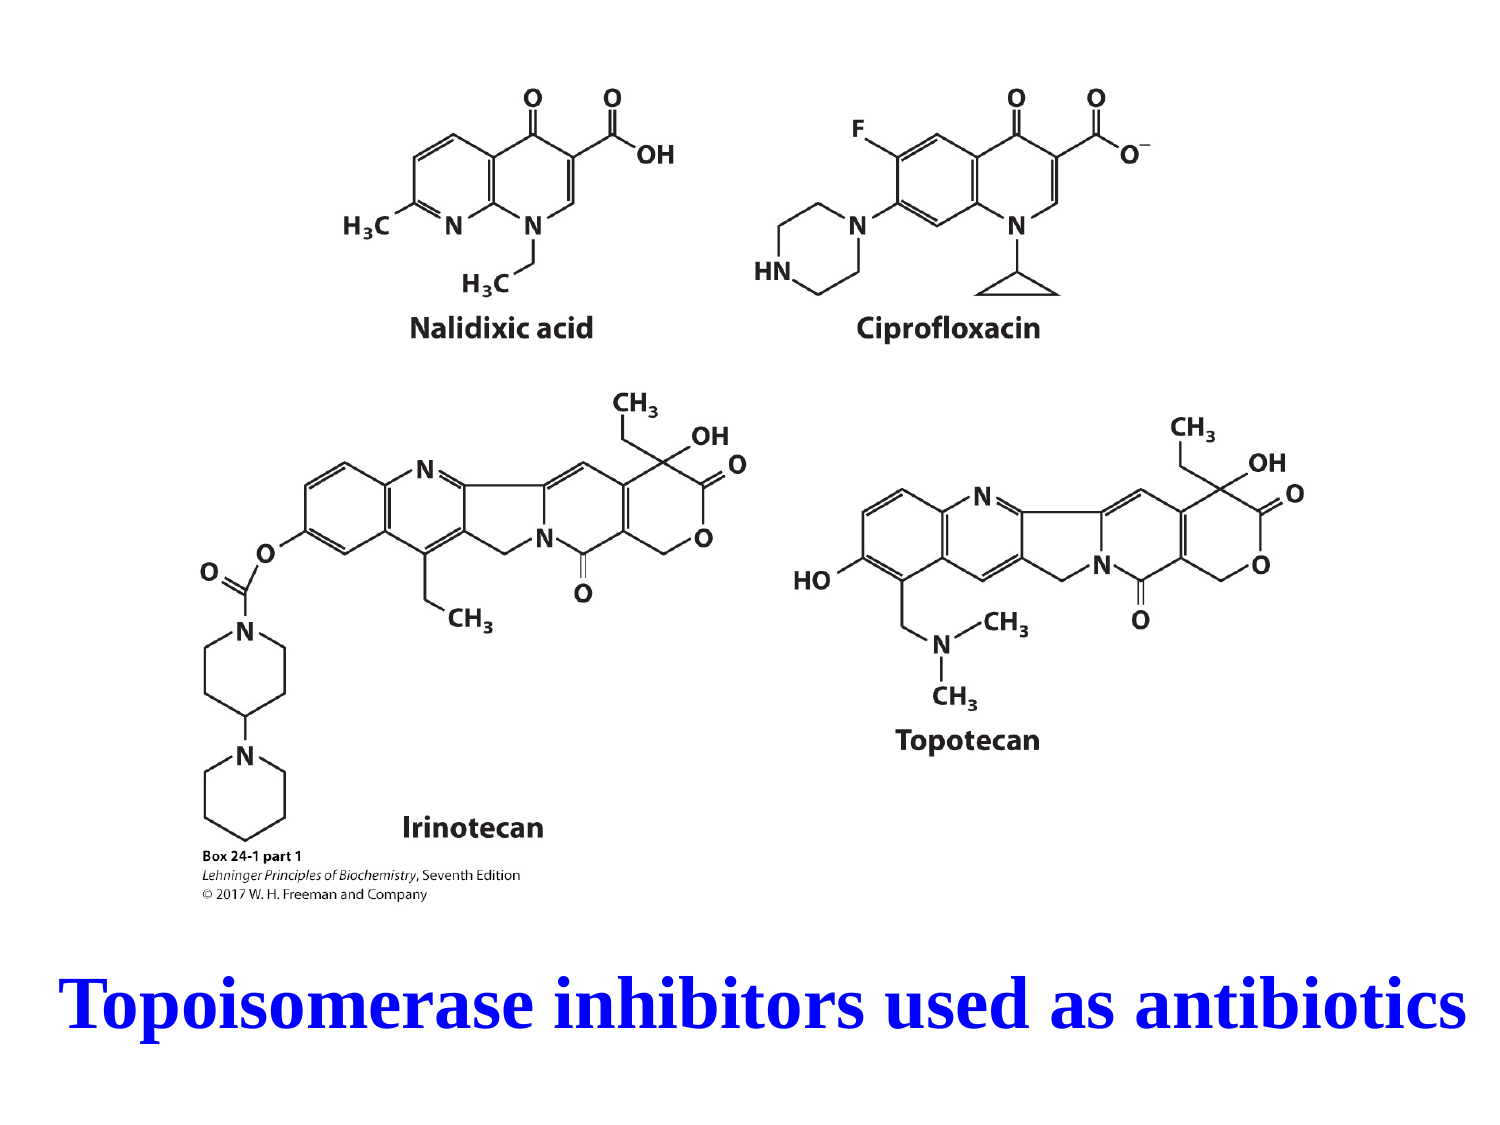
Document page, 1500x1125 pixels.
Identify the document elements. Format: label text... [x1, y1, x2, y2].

picture [194, 78, 1307, 906]
title Topoisomerase inhibitors used as antibiotics [0, 904, 1500, 1093]
